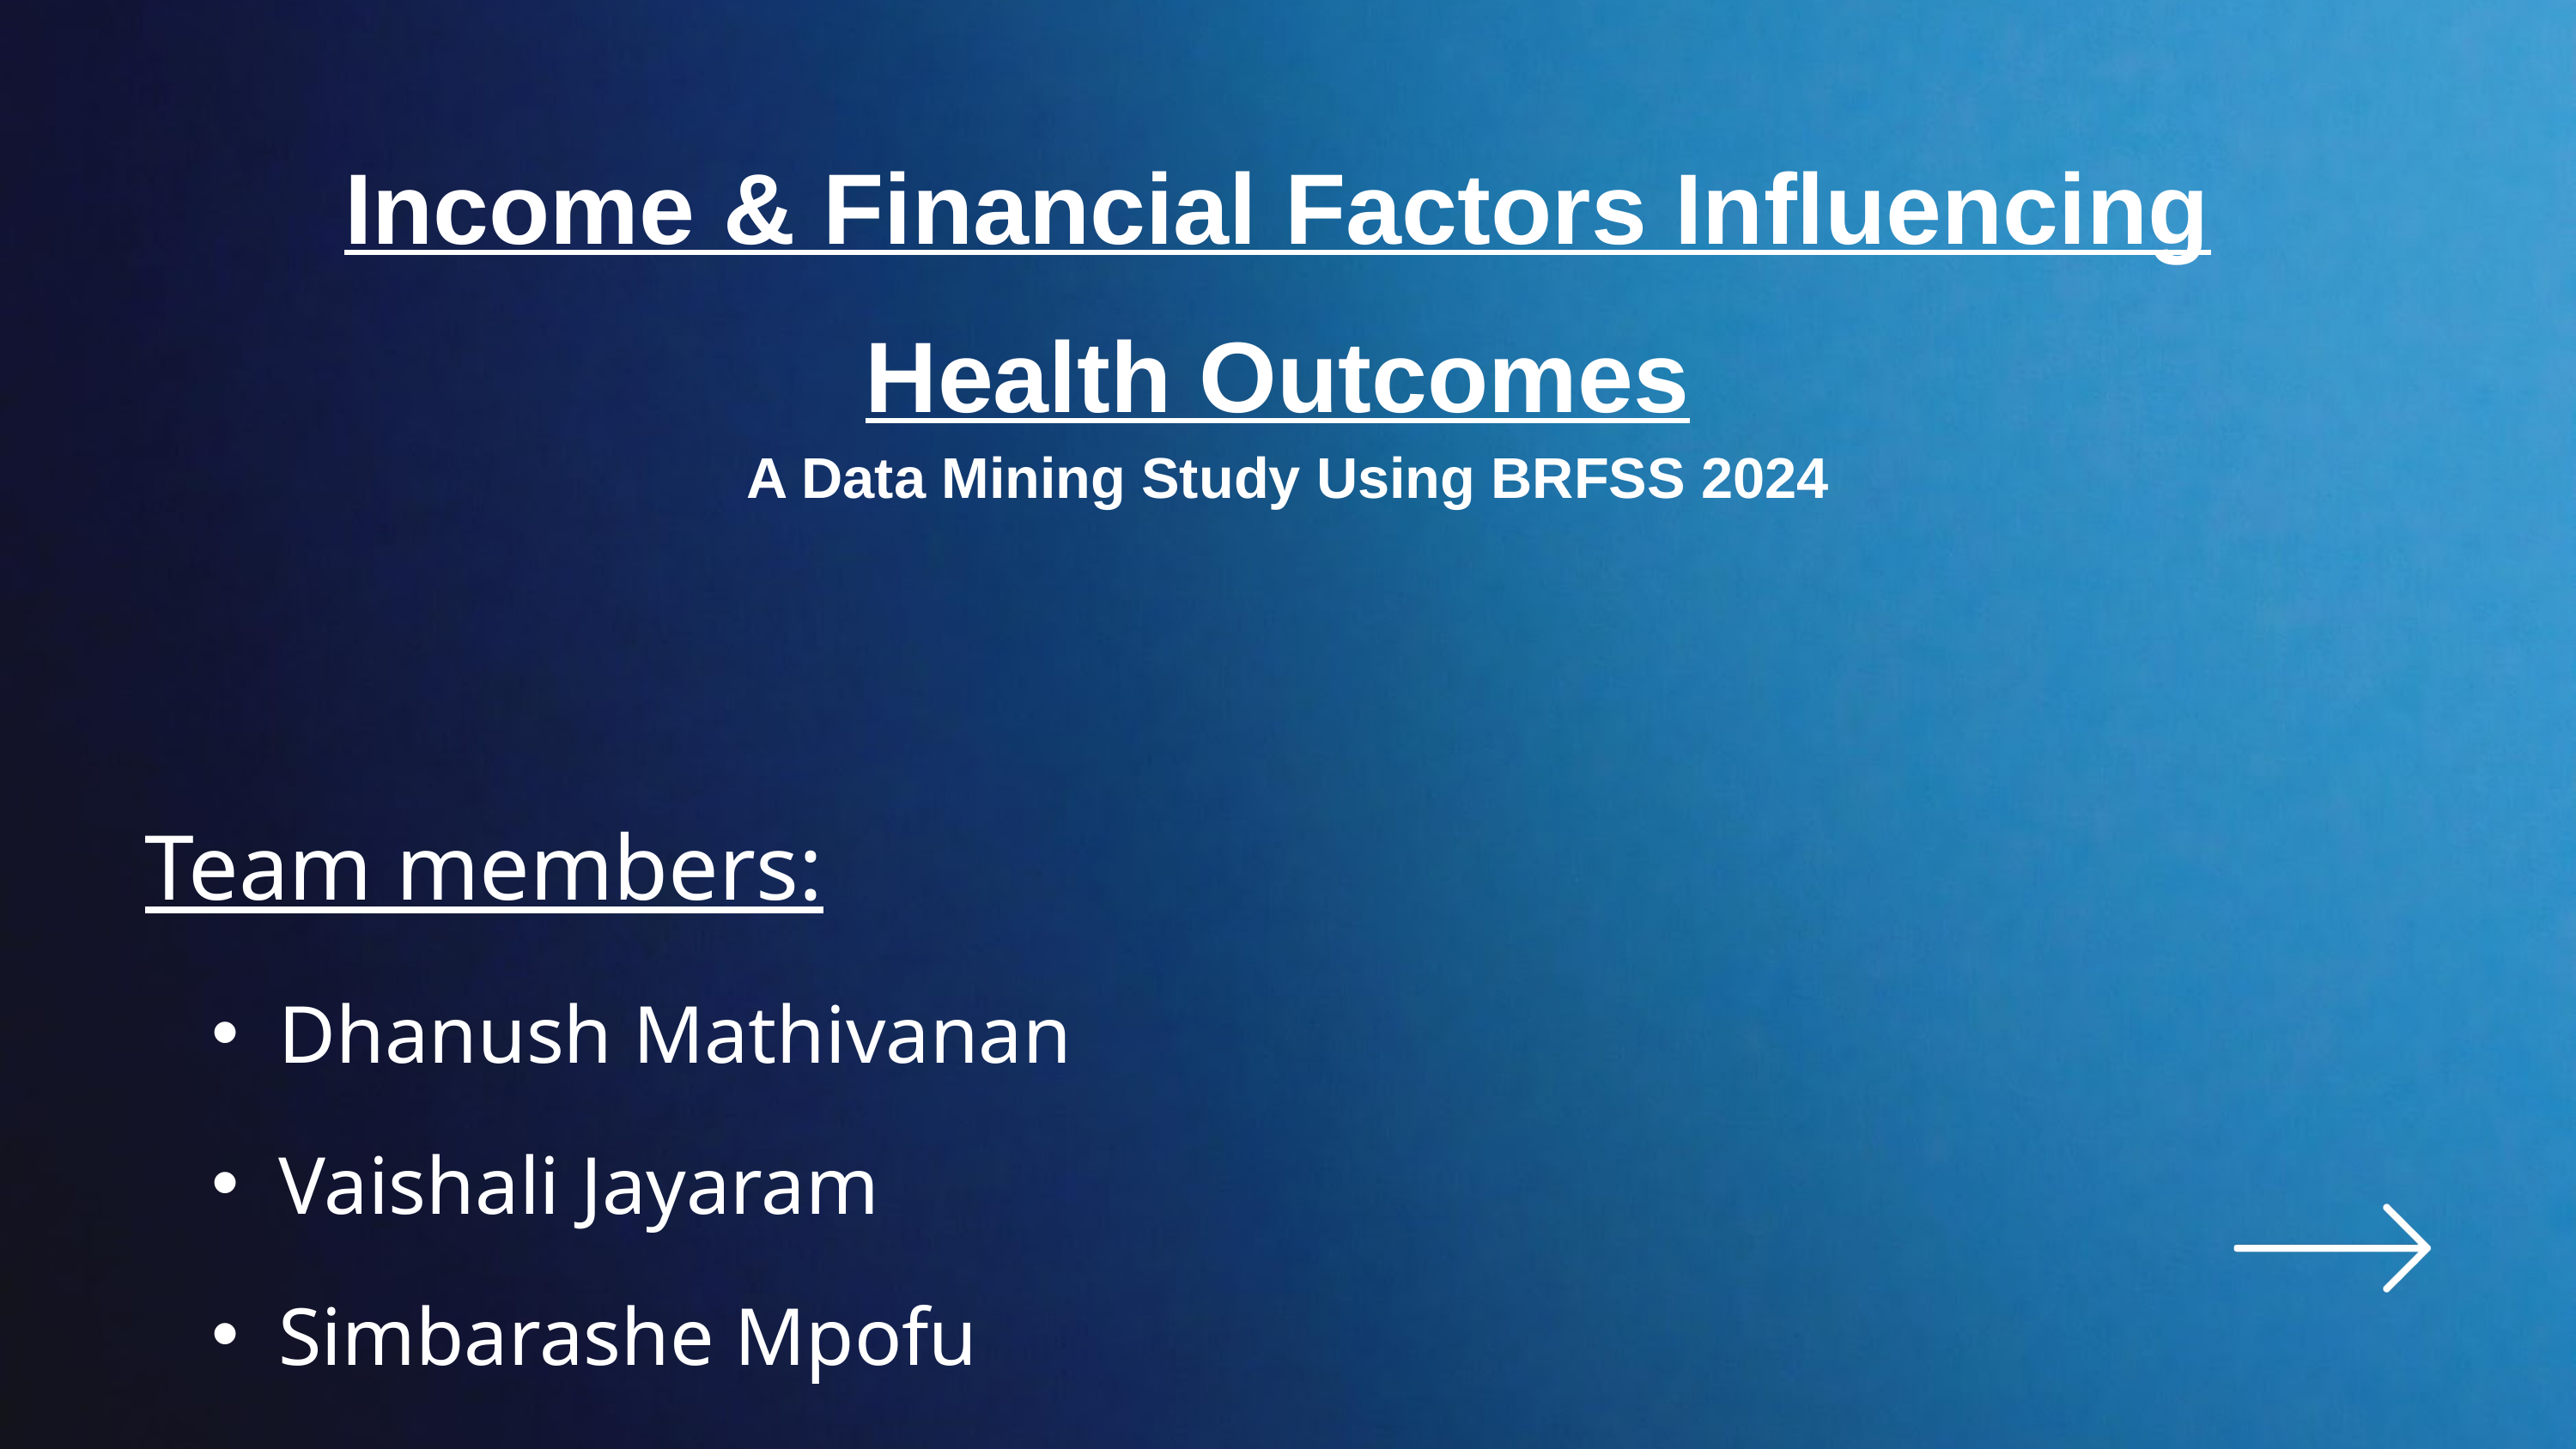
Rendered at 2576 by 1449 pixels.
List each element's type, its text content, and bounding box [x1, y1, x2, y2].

text_box [0, 0, 2576, 1449]
text_box [2233, 1203, 2432, 1293]
text_box A Data Mining Study Using BRFSS 2024 [670, 414, 1906, 702]
text_box Income & Financial Factors Influencing Health Outcomes [291, 95, 2265, 433]
text_box Team members: Dhanush Mathivanan Vaishali Jayaram Simbarashe Mpofu [144, 831, 1899, 1380]
